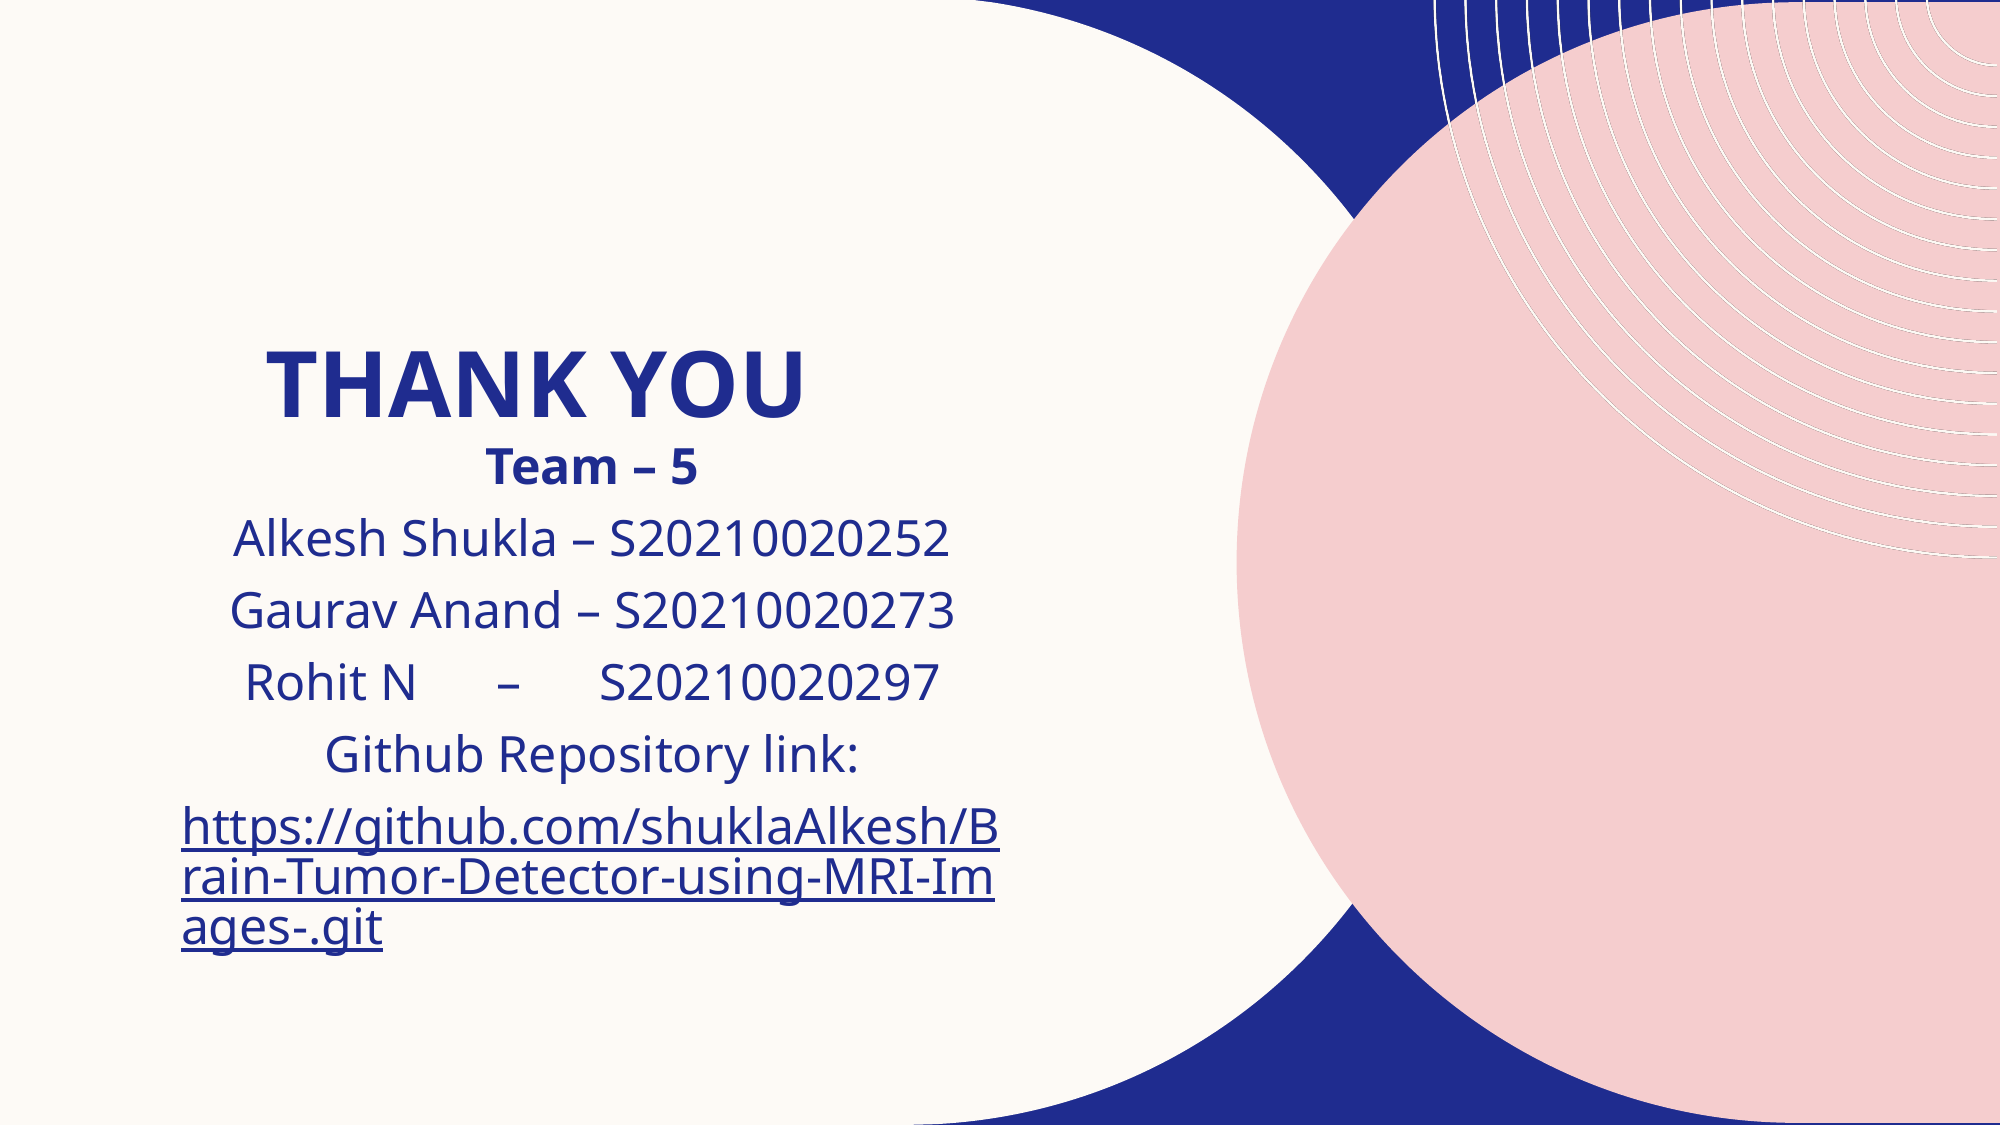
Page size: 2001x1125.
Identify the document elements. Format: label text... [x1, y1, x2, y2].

text_box Team – 5 Alkesh Shukla – S20210020252 Gaurav Anand – S20210020273 Rohit N – S20210020297 Github Repository link: https://github.com/shuklaAlkesh/Brain-Tumor-Detector-using-MRI-Images-.git [165, 434, 1019, 579]
picture [1433, 0, 1997, 559]
title THANK YOU [250, 323, 935, 434]
